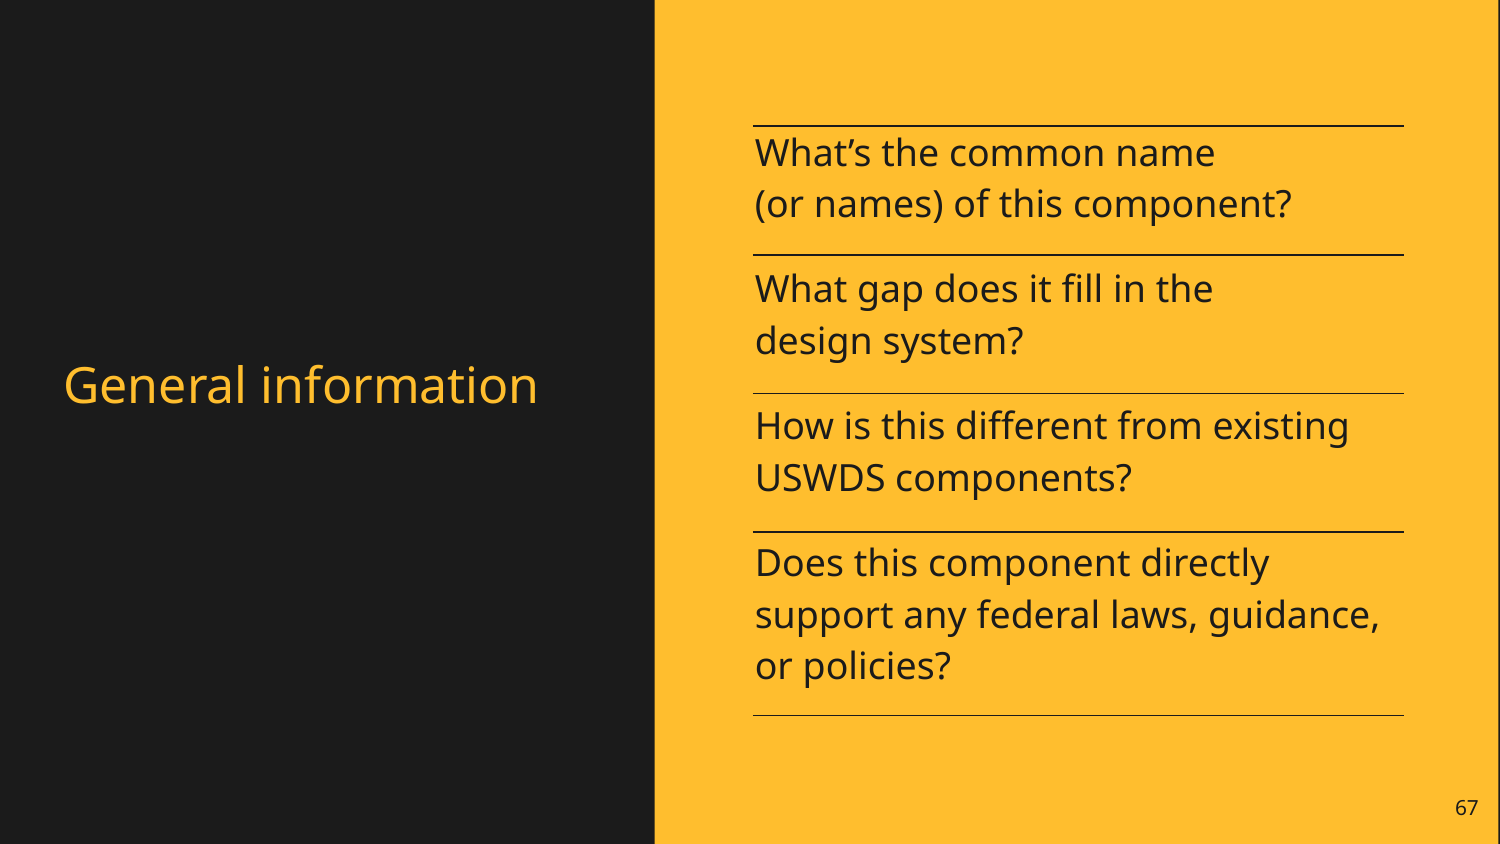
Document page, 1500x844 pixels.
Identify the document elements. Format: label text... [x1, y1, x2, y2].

list What’s the common name (or names) of this component? What gap does it fill in the design system? How is this different from existing USWDS components? Does this component directly support any federal laws, guidance, or policies? [739, 49, 1404, 761]
title General information [48, 110, 638, 429]
slide_number 67 [1403, 779, 1494, 844]
